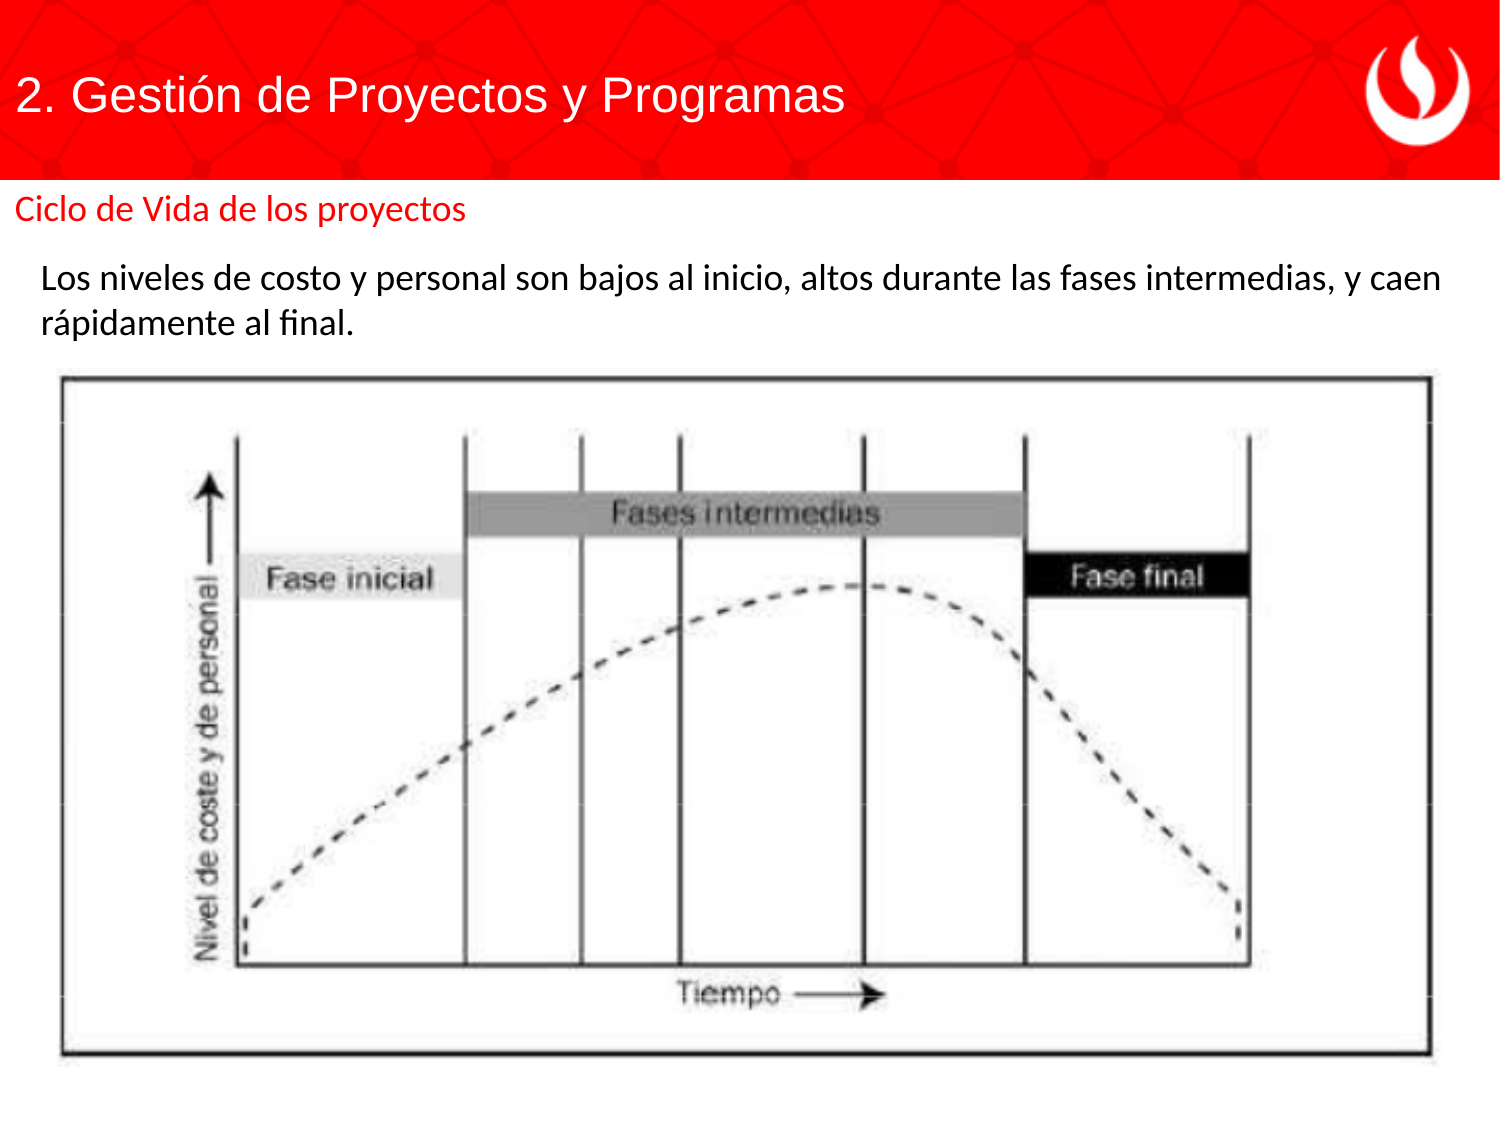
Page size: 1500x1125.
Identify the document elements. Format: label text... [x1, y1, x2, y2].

text_box Los niveles de costo y personal son bajos al inicio, altos durante las fases intermedias, y caen rápidamente al final. [25, 245, 1468, 350]
title 2. Gestión de Proyectos y Programas [0, 0, 1350, 176]
text_box Ciclo de Vida de los proyectos [0, 176, 1500, 236]
picture [1350, 0, 1500, 176]
picture [55, 368, 1442, 1067]
